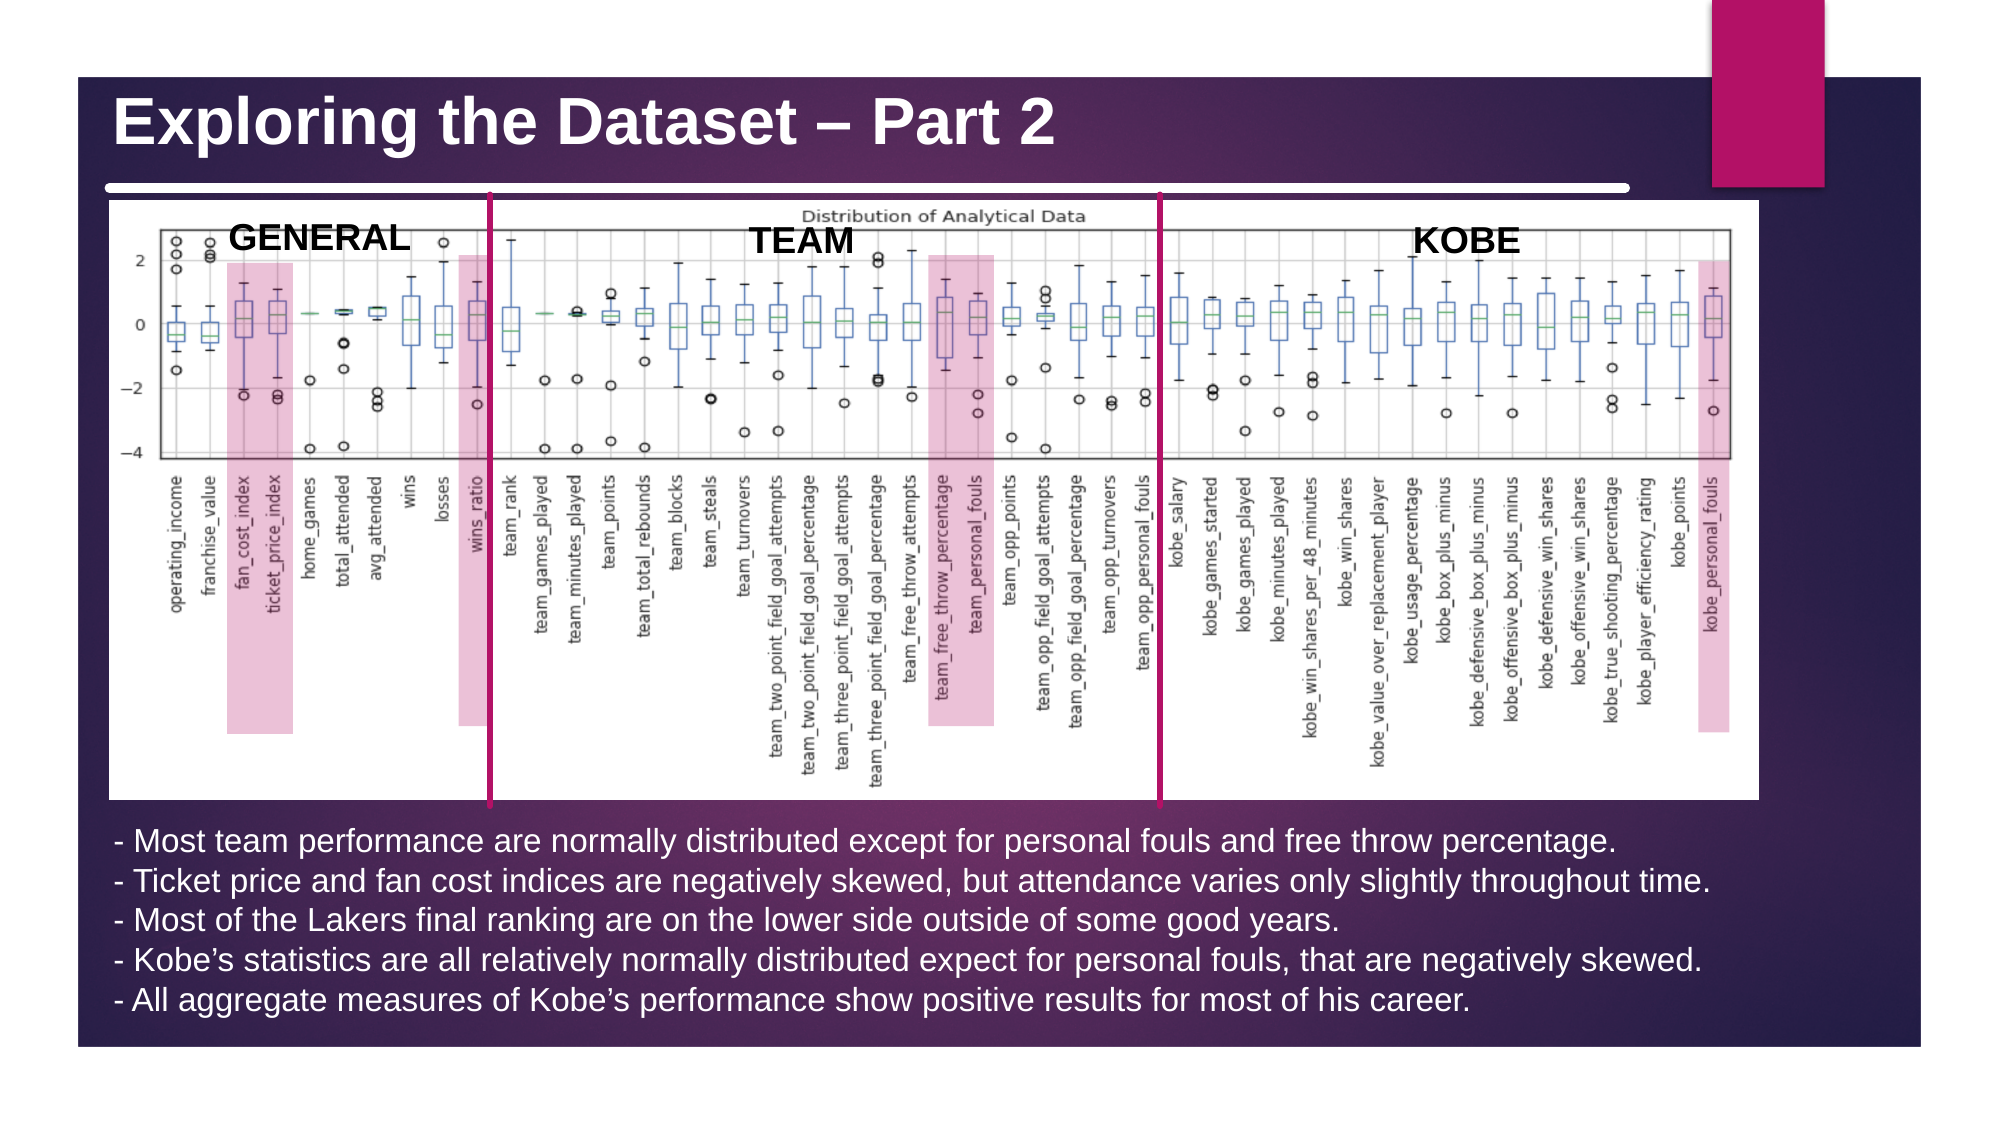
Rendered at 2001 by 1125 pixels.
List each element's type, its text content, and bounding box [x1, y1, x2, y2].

text_box Exploring the Dataset – Part 2 [97, 71, 1073, 166]
picture [109, 199, 489, 800]
picture [1160, 199, 1759, 800]
picture [491, 199, 1159, 800]
text_box - Most team performance are normally distributed except for personal fouls and free throw percentage. - Ticket price and fan cost indices are negatively skewed, but attendance varies only slightly throughout time. - Most of the Lakers final ranking are on the lower side outside of some good years. - Kobe’s statistics are all relatively normally distributed expect for personal fouls, that are negatively skewed. - All aggregate measures of Kobe’s performance show positive results for most of his career. [98, 811, 1902, 1026]
